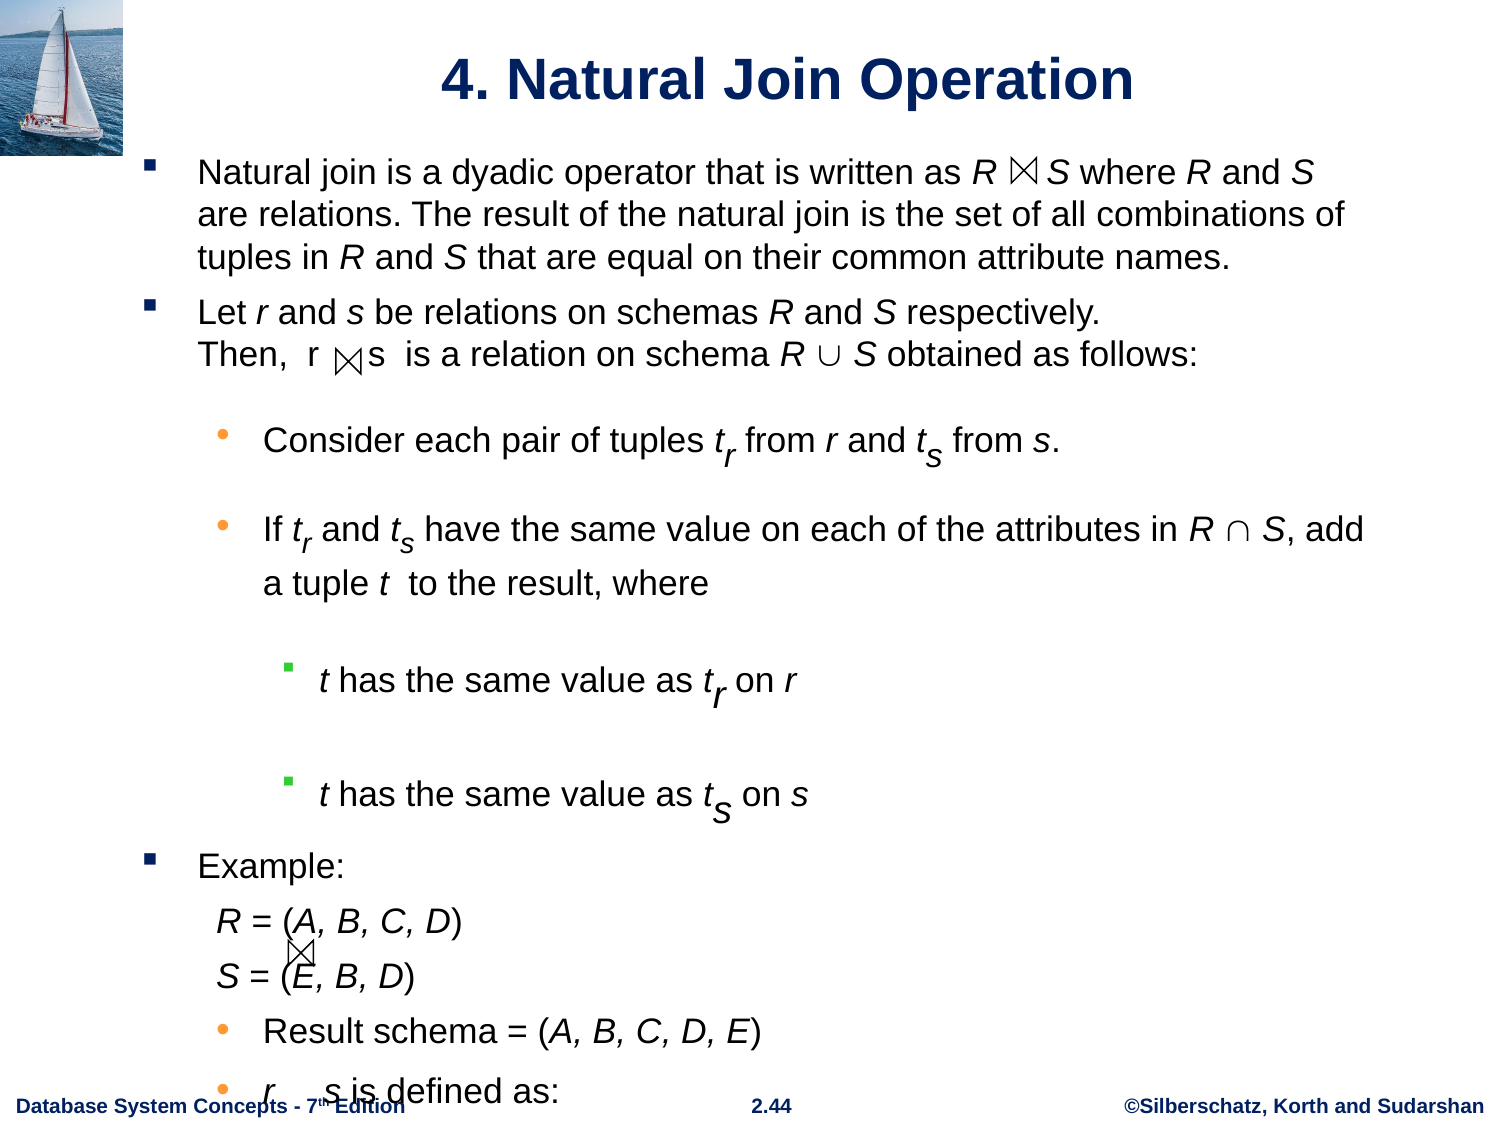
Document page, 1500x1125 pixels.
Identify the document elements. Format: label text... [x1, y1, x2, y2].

title 4. Natural Join Operation [125, 18, 1452, 120]
list Natural join is a dyadic operator that is written as R S where R and S are relations. The result of the natural join is the set of all combinations of tuples in R and S that are equal on their common attribute names. Let r and s be relations on schemas R and S respectively. Then, r s is a relation on schema R  S obtained as follows: Consider each pair of tuples tr from r and ts from s. If tr and ts have the same value on each of the attributes in R  S, add a tuple t to the result, where t has the same value as tr on r t has the same value as ts on s Example: R = (A, B, C, D) S = (E, B, D) Result schema = (A, B, C, D, E) r s is defined as: r.A, r.B, r.C, r.D, s.E (r.B = s.B  r.D = s.D (r x s)) [126, 141, 1391, 946]
text_box [288, 940, 314, 966]
text_box [335, 348, 361, 374]
picture [0, 0, 123, 156]
text_box [1011, 157, 1037, 183]
